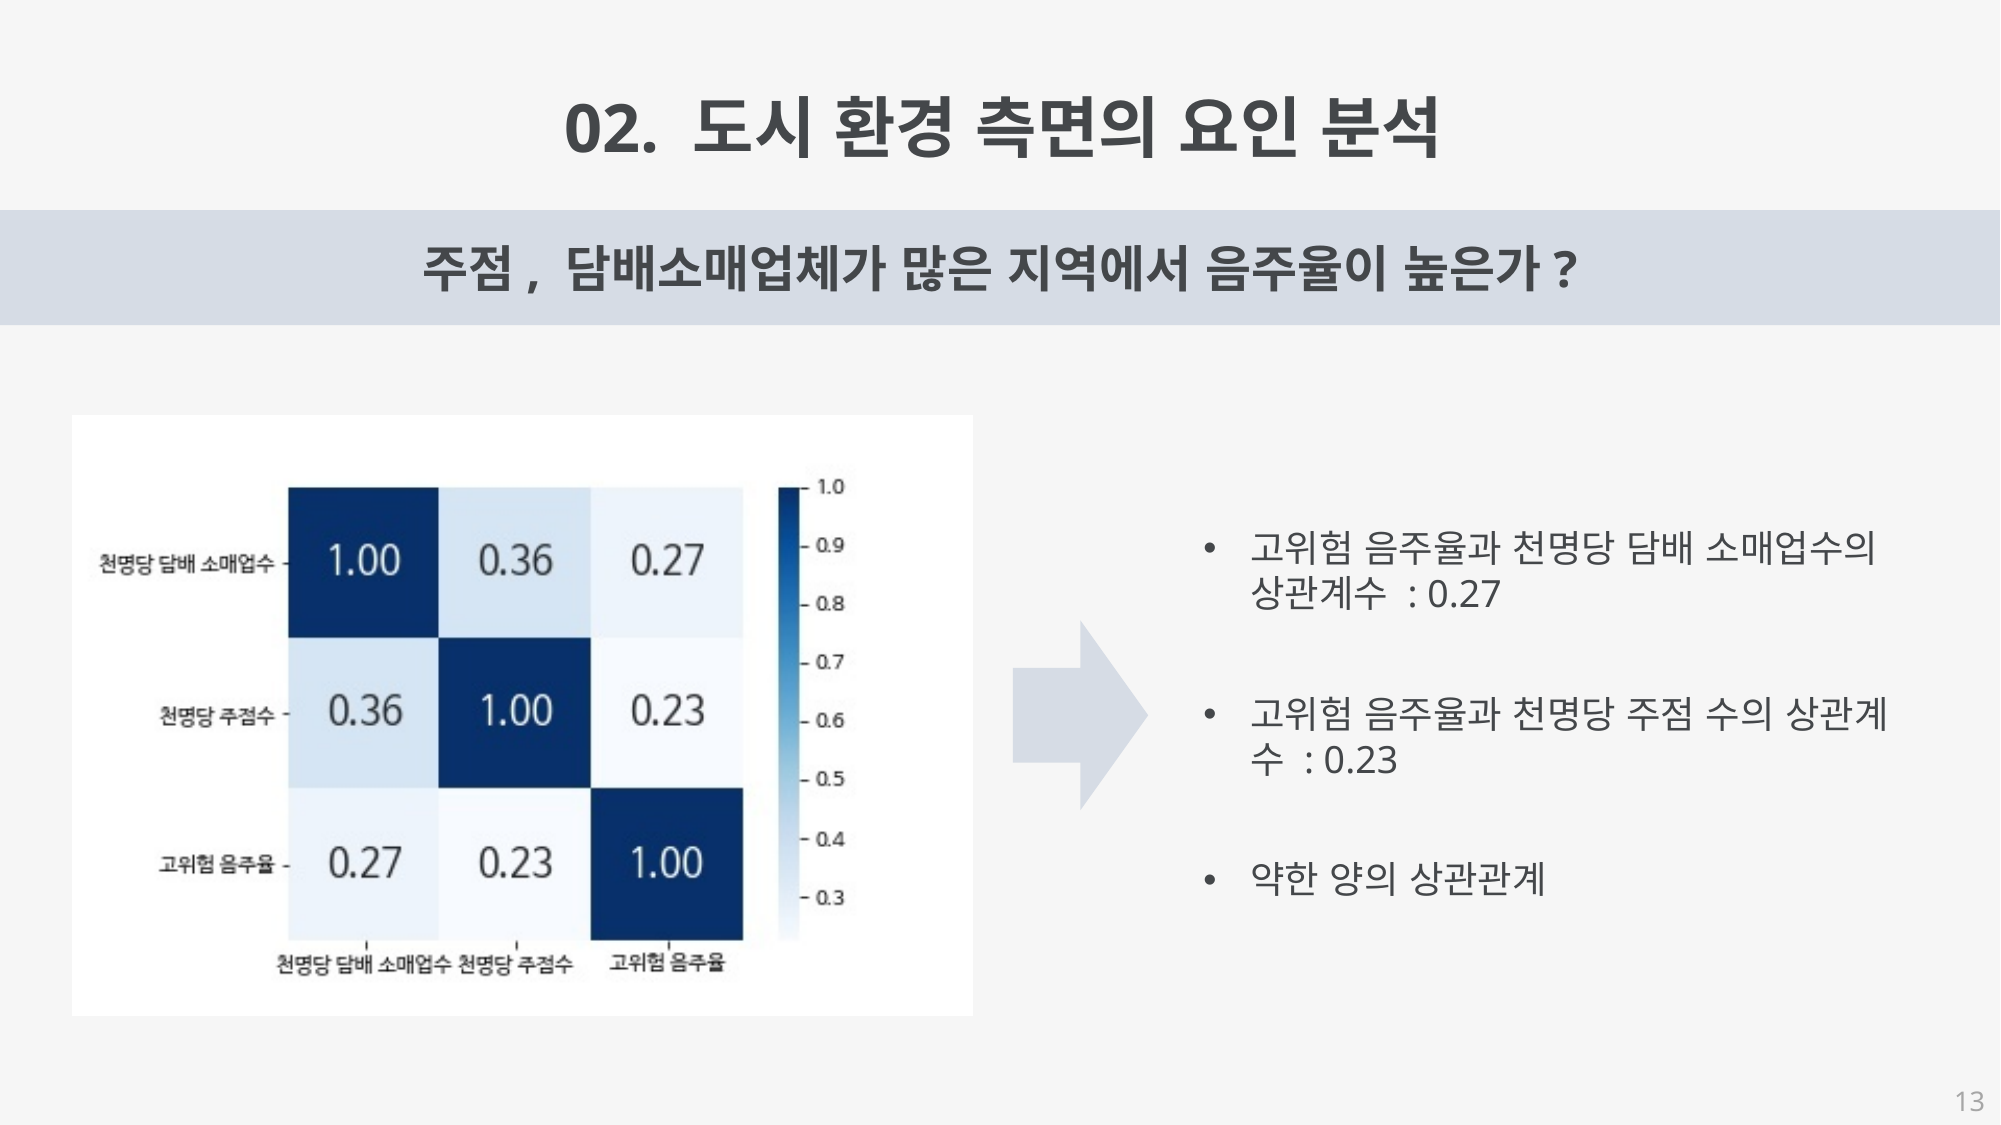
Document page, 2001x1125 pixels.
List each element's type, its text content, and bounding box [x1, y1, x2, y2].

text_box [0, 209, 2000, 326]
text_box 주점, 담배소매업체가 많은 지역에서 음주율이 높은가? [36, 229, 1964, 305]
picture [72, 415, 973, 1016]
text_box 약한 양의 상관관계 [1188, 849, 1964, 909]
text_box 13 [1888, 1076, 2000, 1125]
text_box 고위험 음주율과 천명당 담배 소매업수의 상관계수 : 0.27 [1188, 518, 1964, 623]
text_box 고위험 음주율과 천명당 주점 수의 상관계수 : 0.23 [1188, 683, 1964, 788]
text_box [1011, 617, 1150, 814]
text_box 02. 도시 환경 측면의 요인 분석 [549, 78, 1522, 174]
